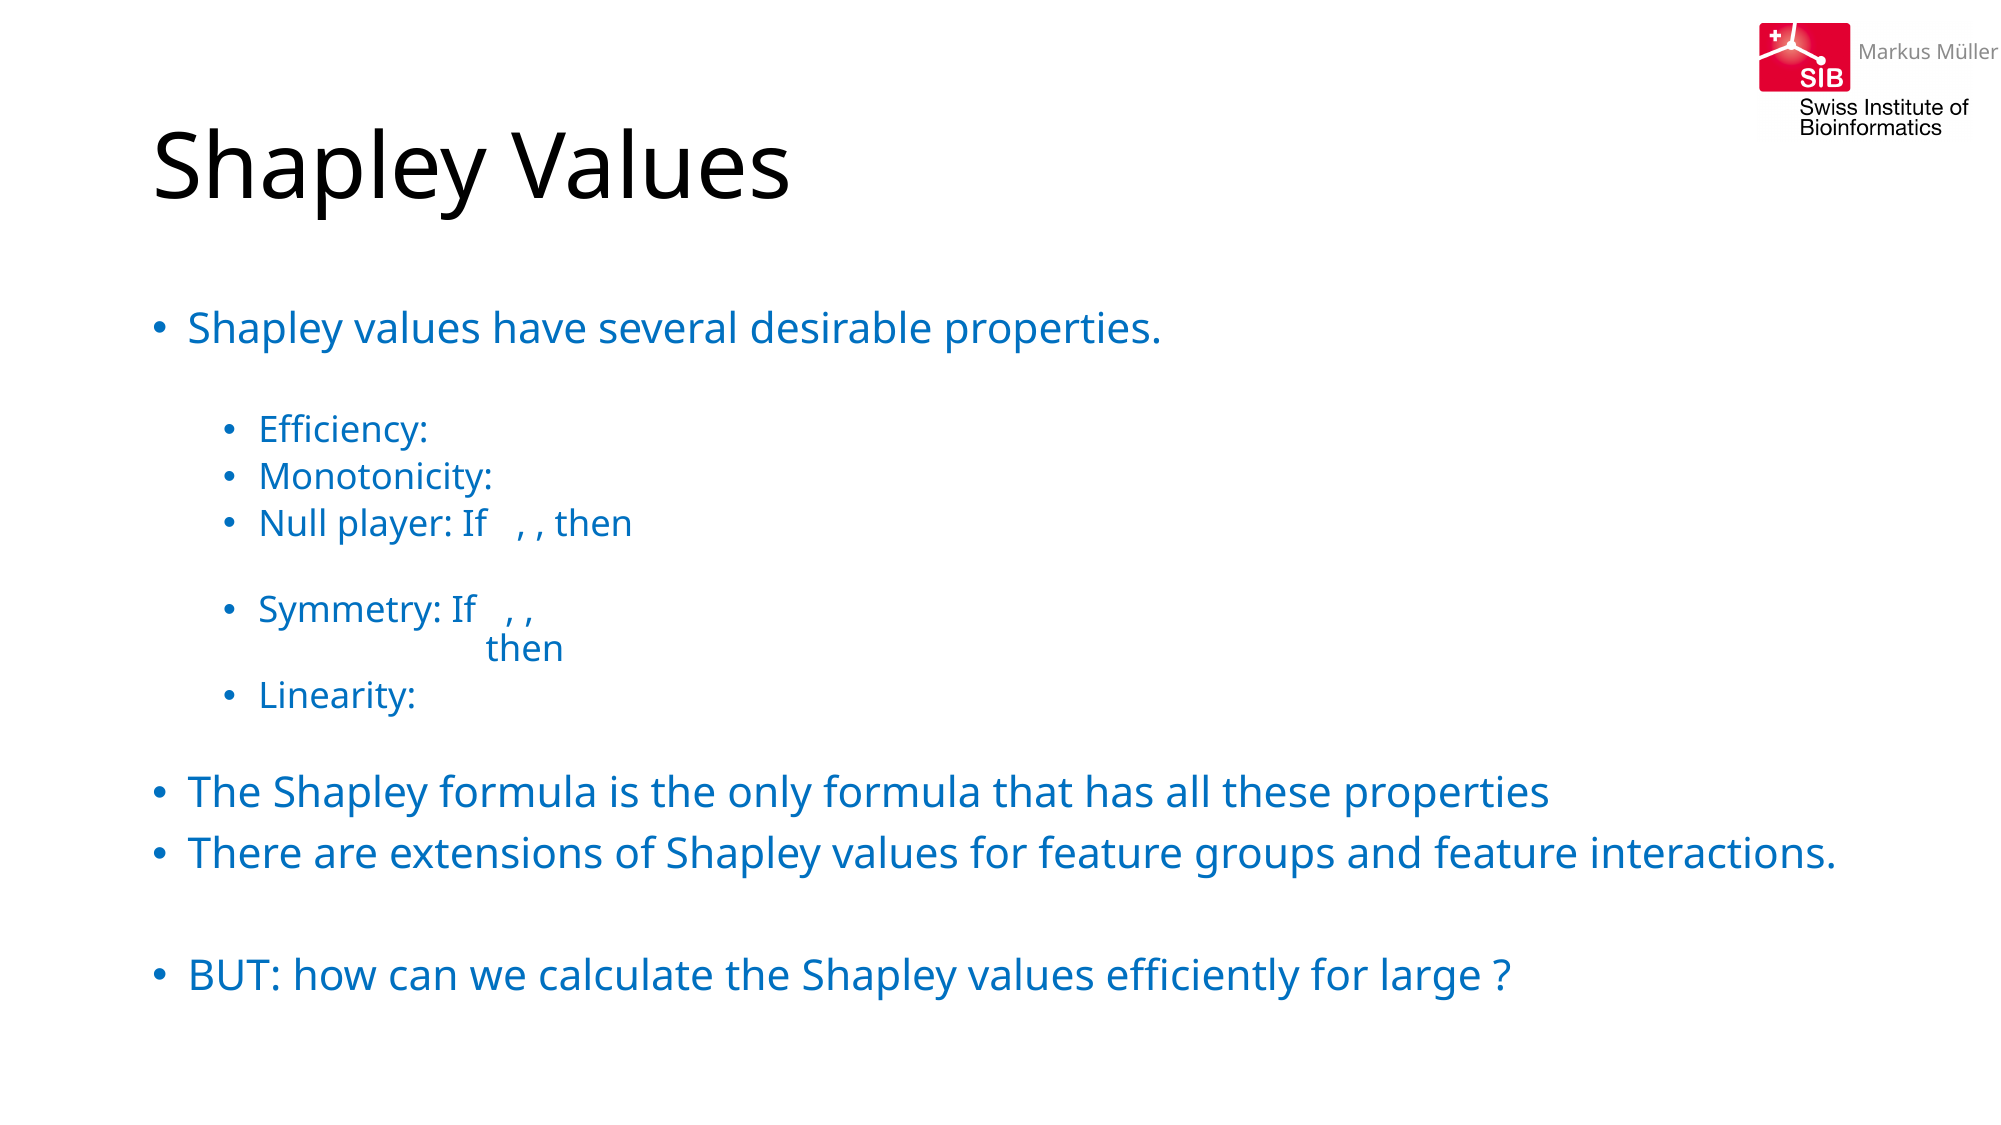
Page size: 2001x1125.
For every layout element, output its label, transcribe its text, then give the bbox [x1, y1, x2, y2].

title Shapley Values [137, 59, 1863, 278]
picture [1757, 20, 1974, 142]
text_box Markus Müller [1974, 21, 2000, 81]
